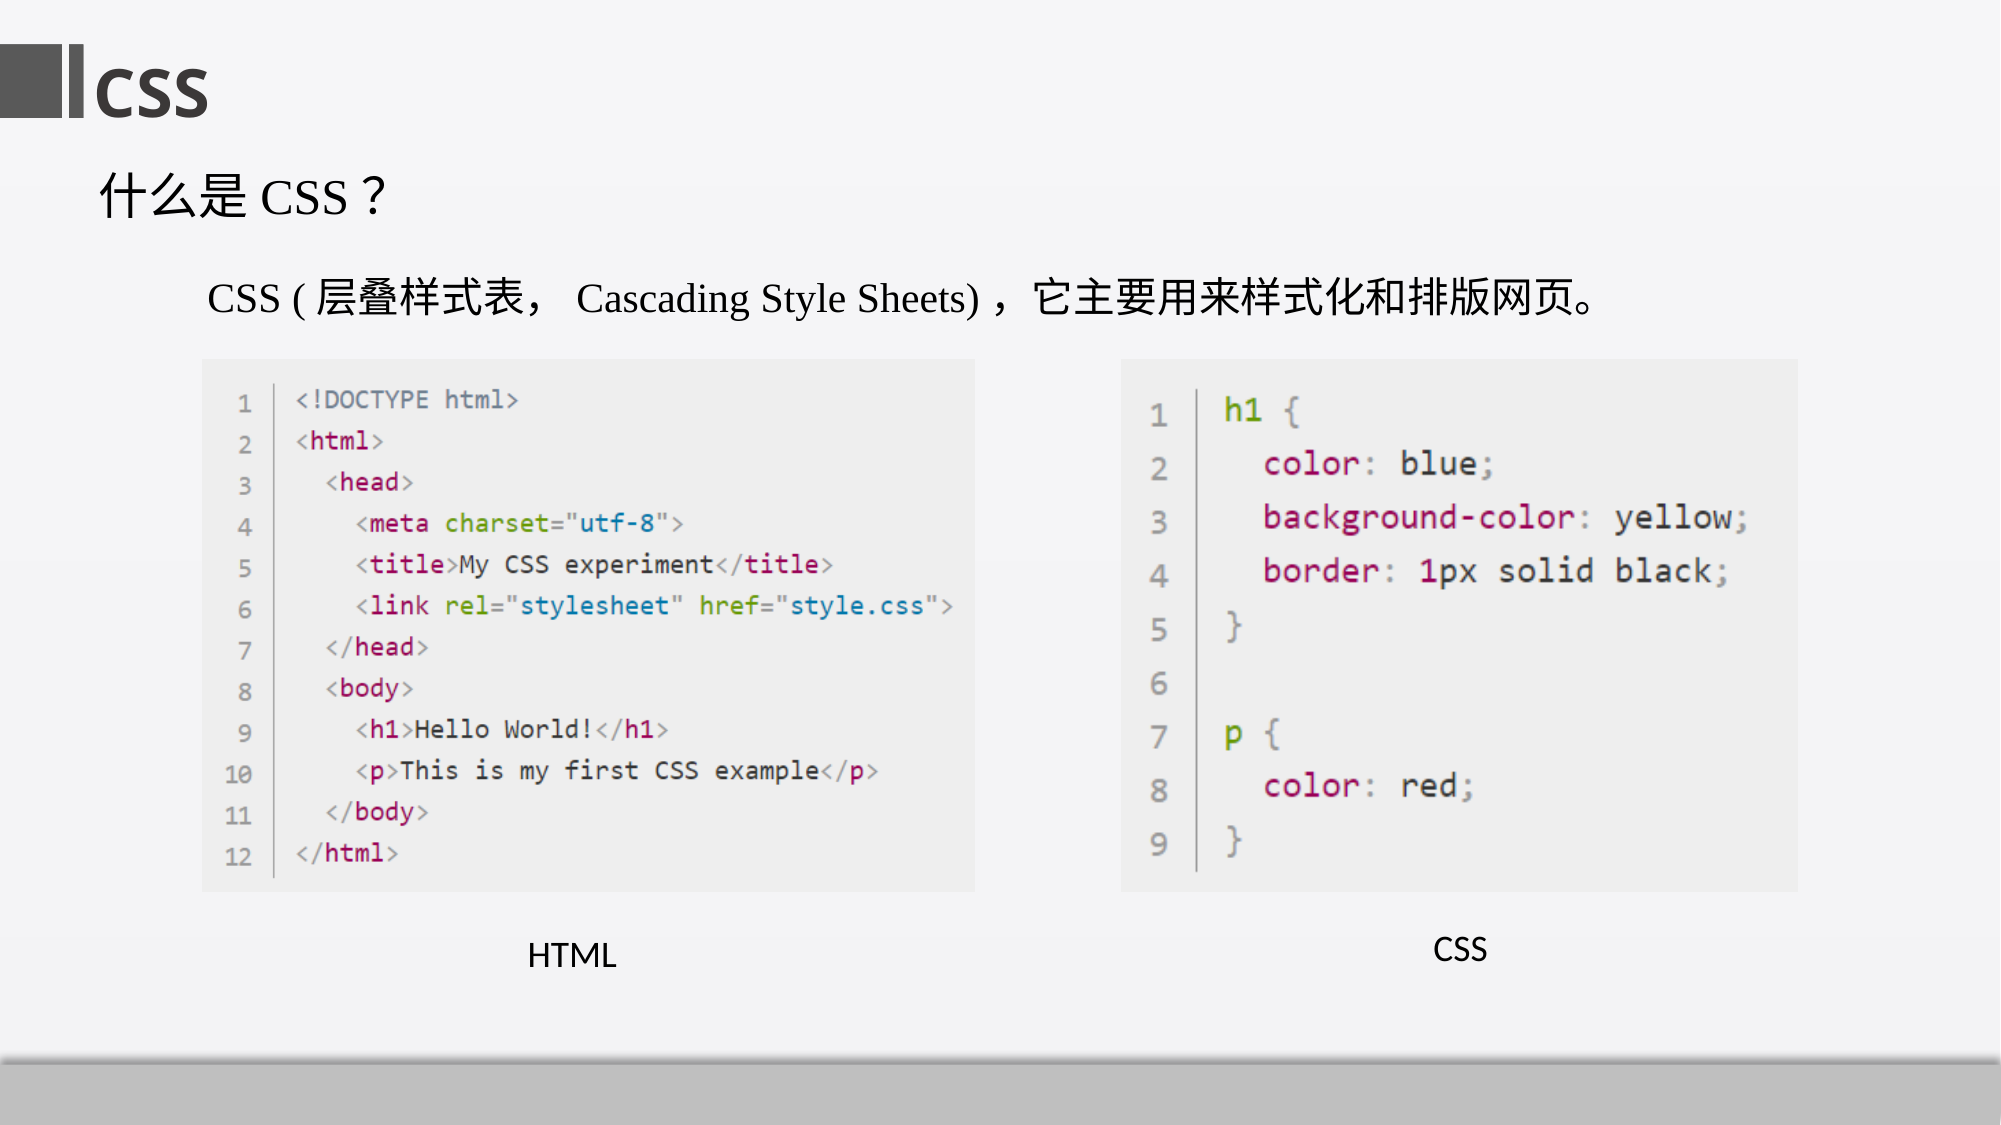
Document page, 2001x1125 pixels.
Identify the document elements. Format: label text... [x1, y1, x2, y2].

picture [1121, 359, 1798, 892]
text_box CSS (层叠样式表，Cascading Style Sheets)，它主要用来样式化和排版网页。 [98, 263, 1855, 329]
text_box 什么是CSS？ [83, 157, 513, 232]
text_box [0, 44, 84, 118]
text_box HTML [512, 922, 656, 982]
text_box CSS [79, 27, 750, 138]
text_box CSS [1418, 916, 1538, 977]
picture [201, 359, 975, 892]
